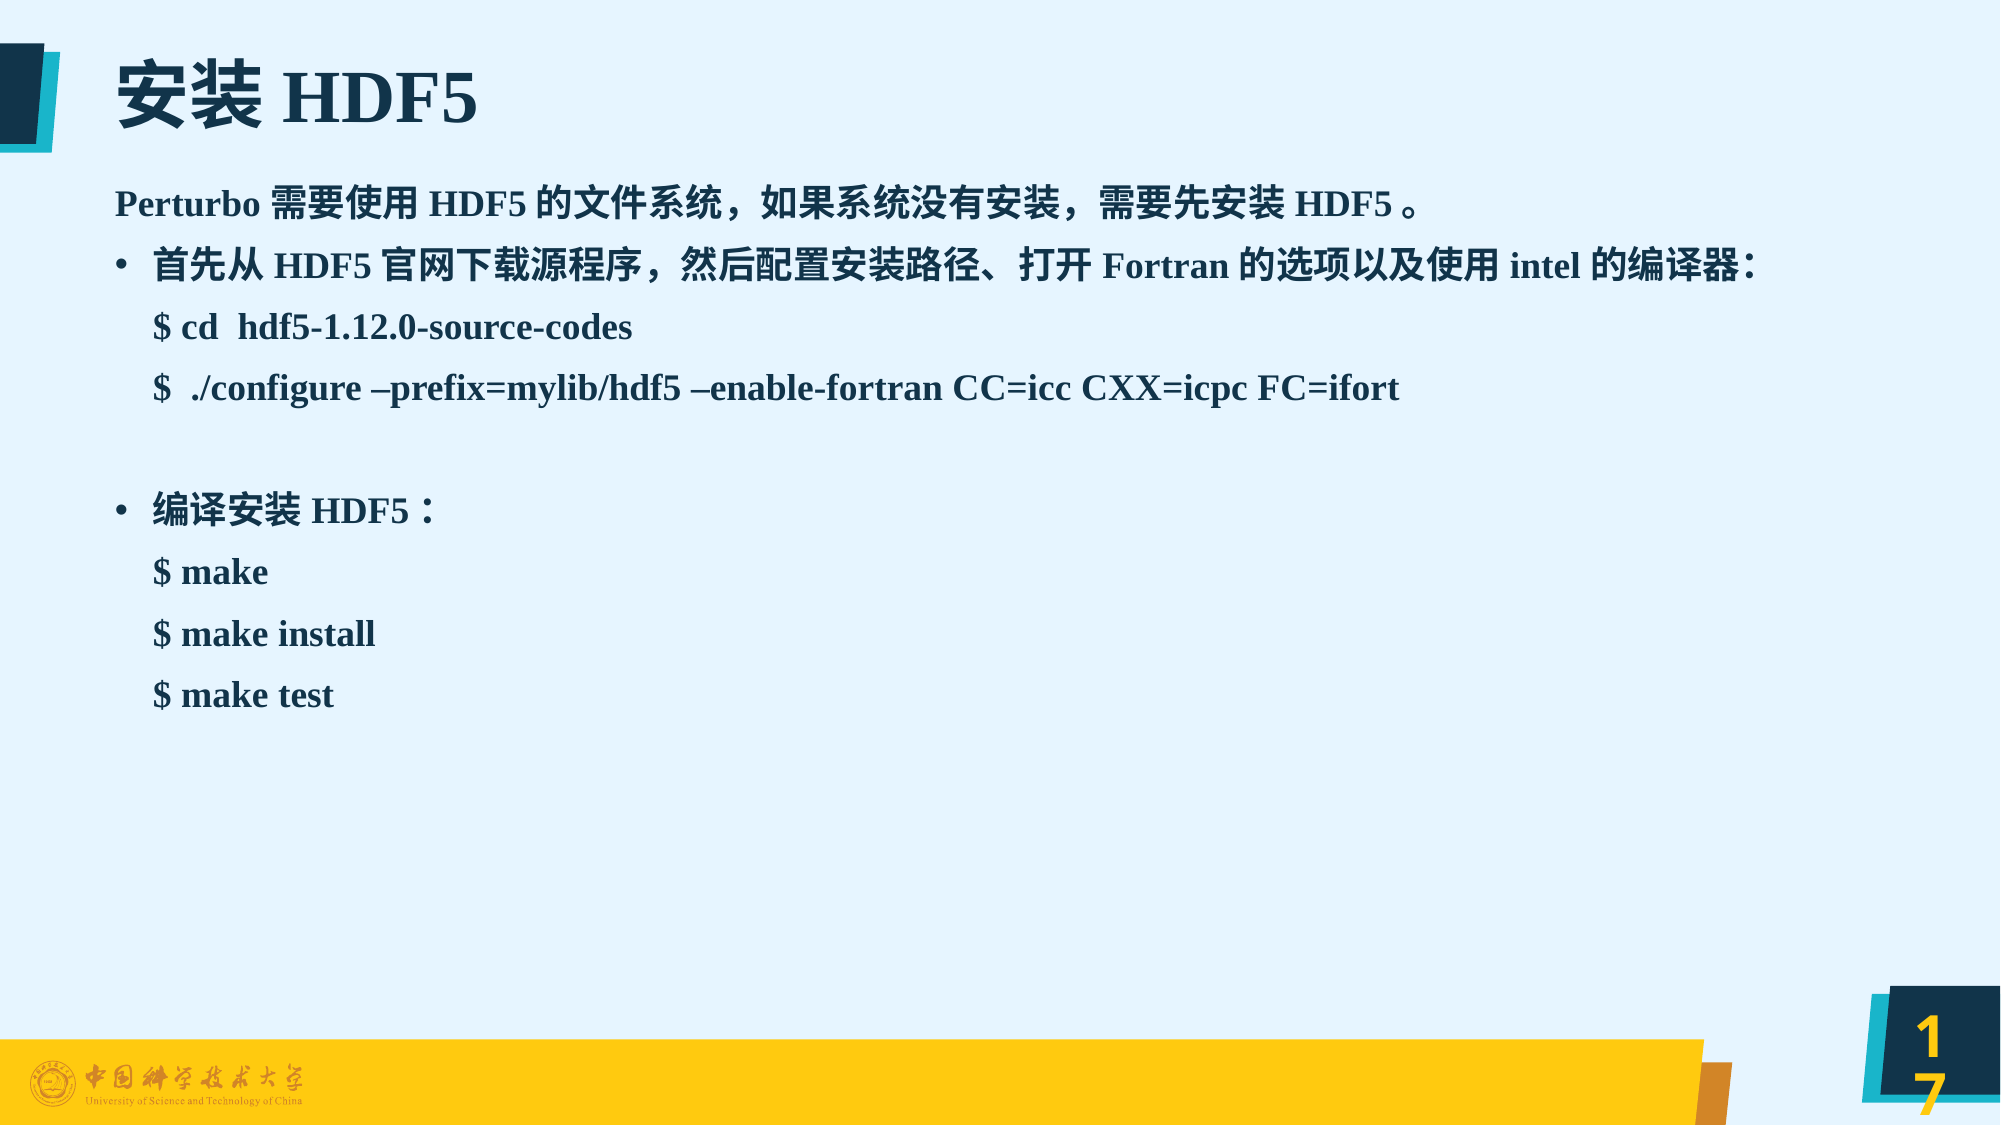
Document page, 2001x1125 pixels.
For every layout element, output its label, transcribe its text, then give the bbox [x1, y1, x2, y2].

title 安装HDF5 [99, 43, 1863, 153]
list Perturbo需要使用HDF5的文件系统，如果系统没有安装，需要先安装HDF5。 首先从HDF5官网下载源程序，然后配置安装路径、打开Fortran的选项以及使用intel的编译器： $ cd hdf5-1.12.0-source-codes $ ./configure –prefix=mylib/hdf5 –enable-fortran CC=icc CXX=icpc FC=ifort 编译安装HDF5： $ make $ make install $ make test [99, 177, 1862, 948]
slide_number 17 [1898, 993, 1989, 1084]
